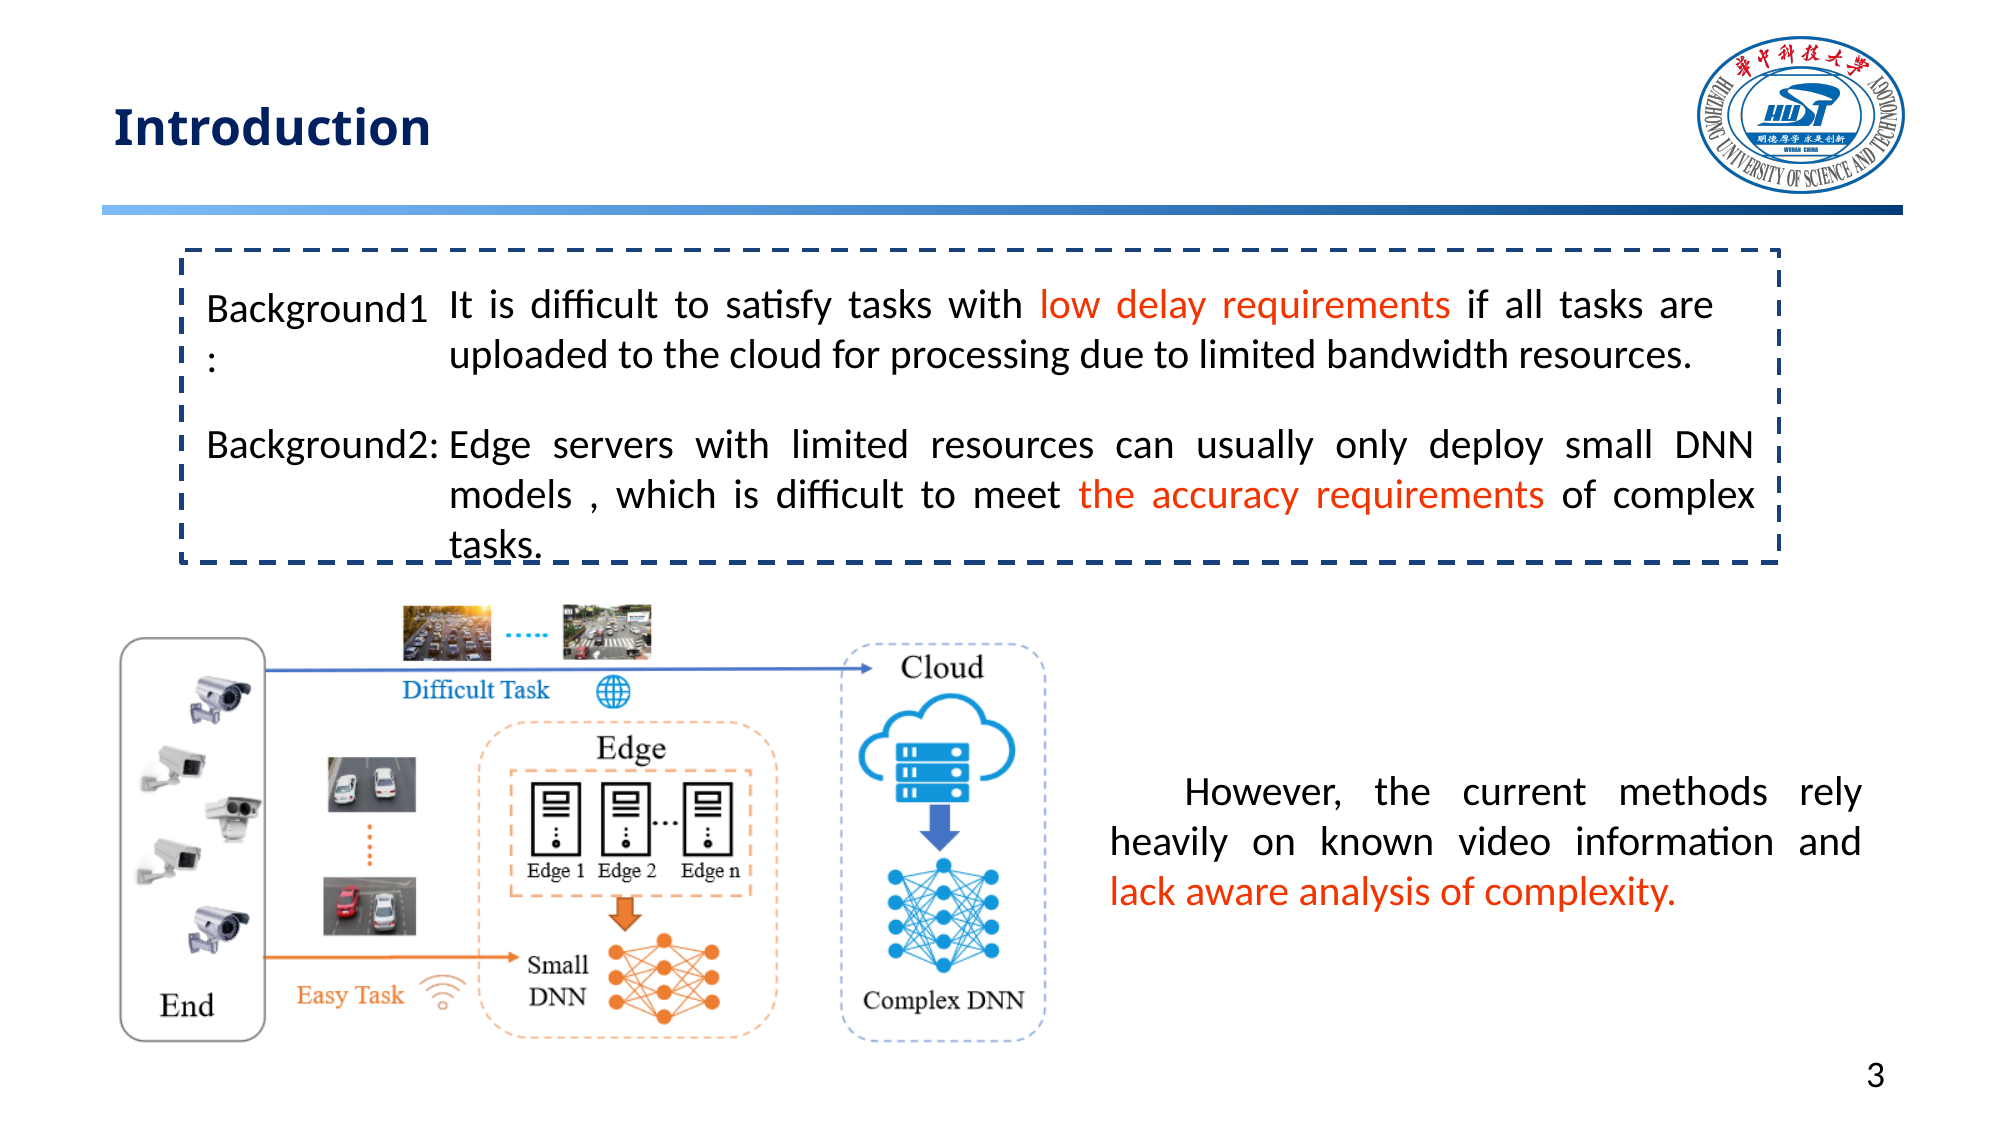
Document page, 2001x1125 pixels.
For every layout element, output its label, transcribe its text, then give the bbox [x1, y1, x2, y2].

picture [1697, 36, 1905, 194]
text_box However, the current methods rely heavily on known video information and lack aware analysis of complexity. [1094, 756, 1878, 922]
picture [106, 581, 1069, 1081]
slide_number 3 [1433, 1042, 1900, 1103]
title Introduction [99, 45, 1643, 206]
text_box Background1: [191, 273, 445, 388]
text_box [179, 248, 1781, 565]
text_box It is difficult to satisfy tasks with low delay requirements if all tasks are uploaded to the cloud for processing due to limited bandwidth resources. [434, 269, 1729, 384]
text_box Edge servers with limited resources can usually only deploy small DNN models , which is difficult to meet the accuracy requirements of complex tasks. [434, 409, 1770, 575]
text_box Background2: [191, 409, 478, 474]
